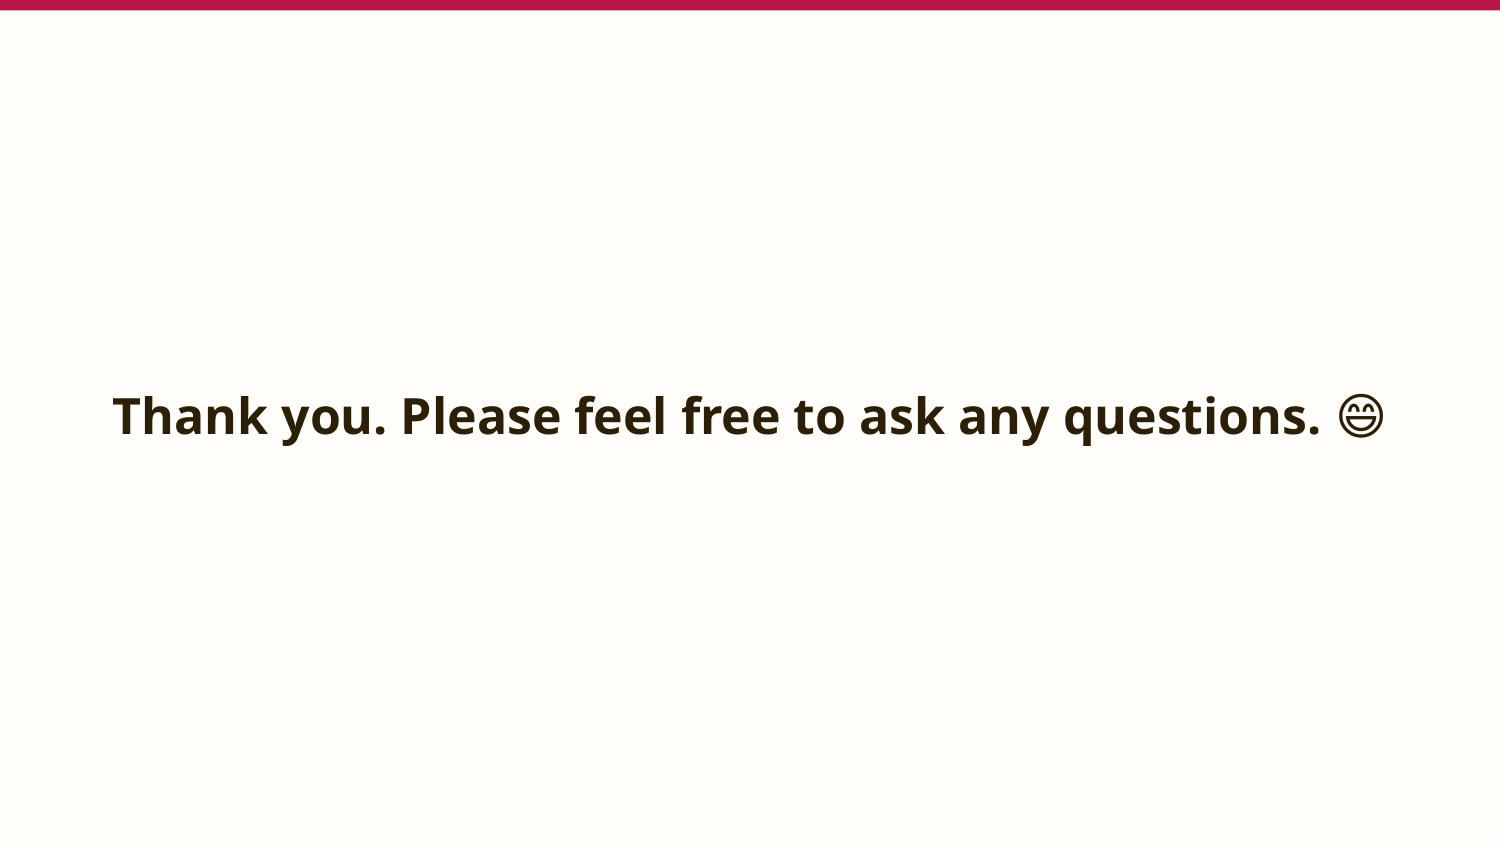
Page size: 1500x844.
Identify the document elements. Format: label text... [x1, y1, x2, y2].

text_box [0, 0, 1500, 11]
text_box Thank you. Please feel free to ask any questions. 😄 [66, 369, 1434, 474]
